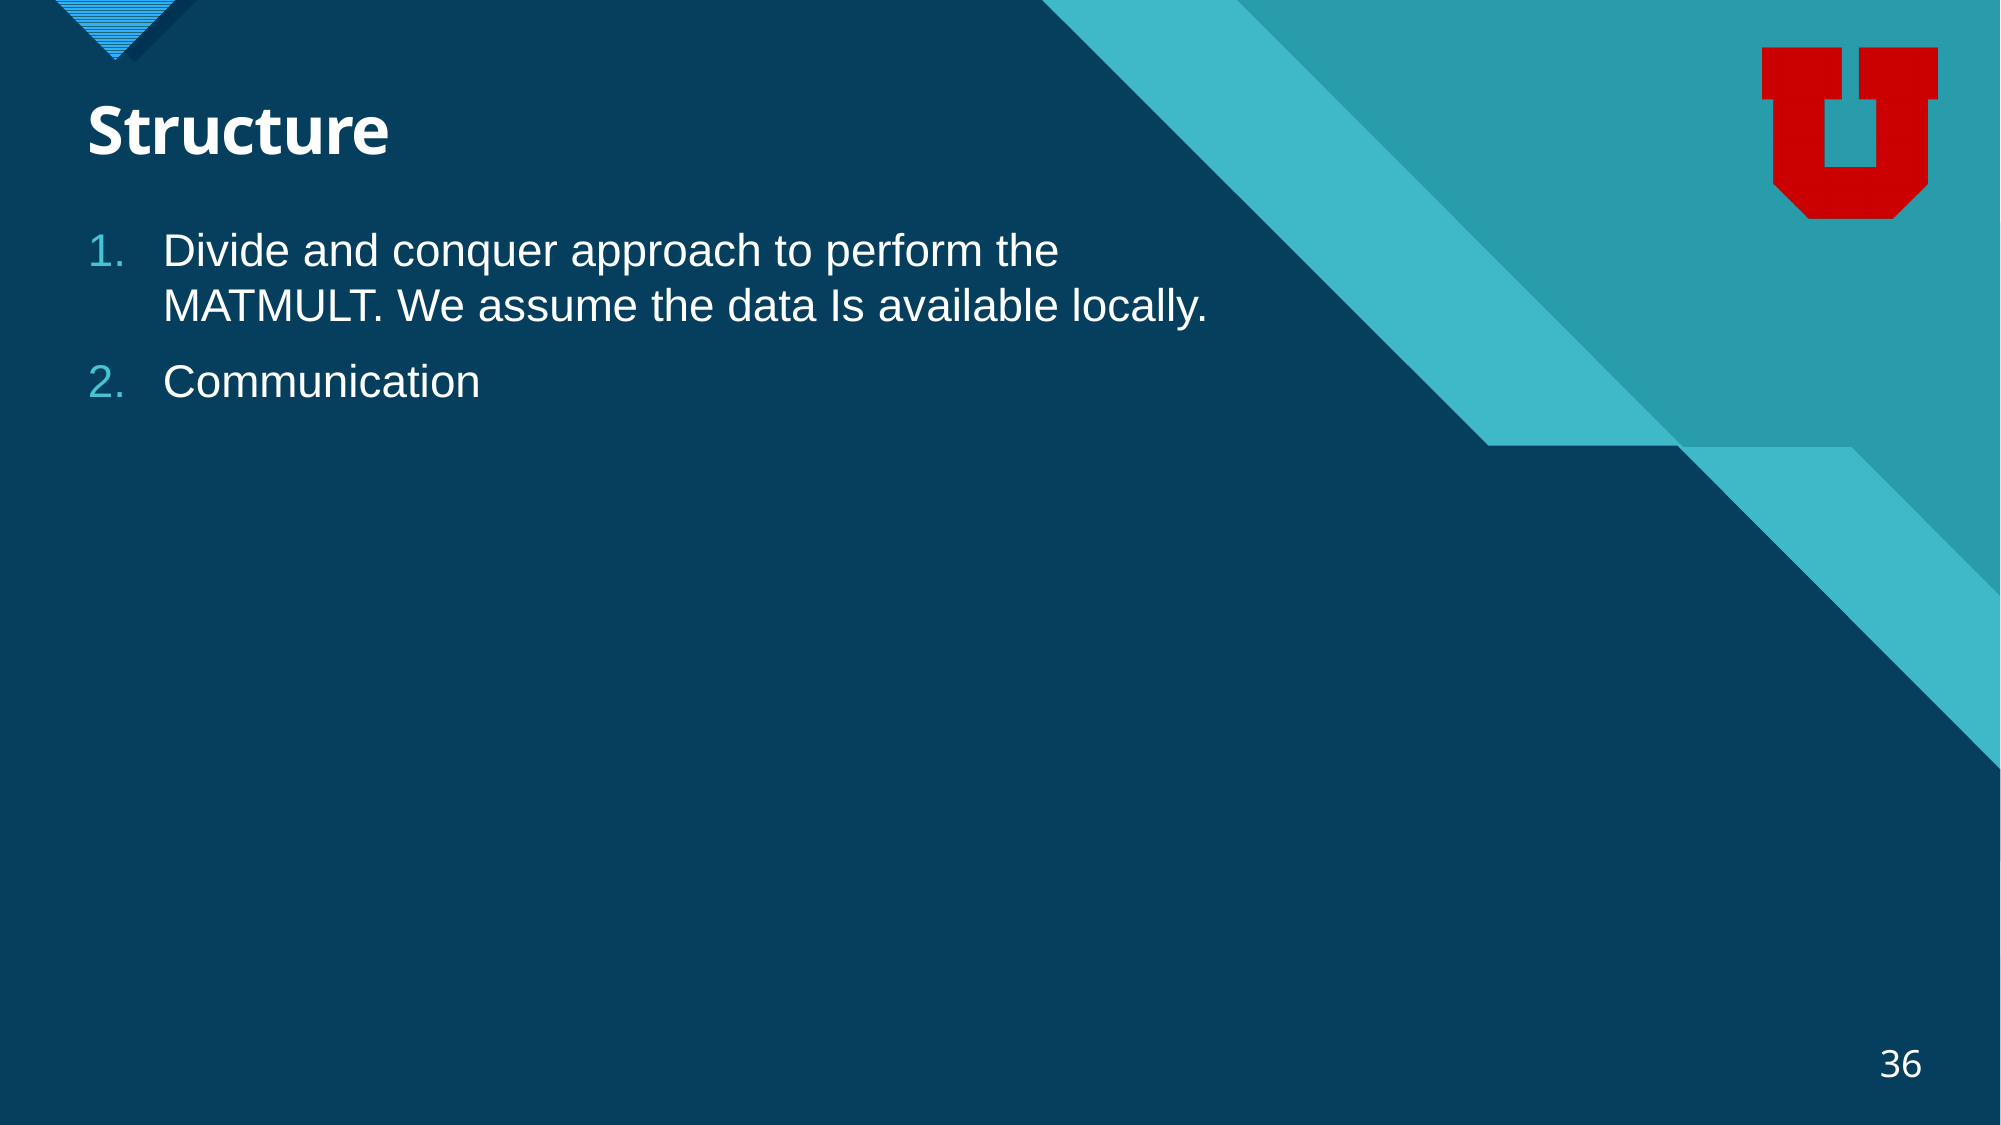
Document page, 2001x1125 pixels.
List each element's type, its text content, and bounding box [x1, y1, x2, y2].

title Structure [72, 89, 1762, 177]
list Divide and conquer approach to perform the MATMULT. We assume the data Is available locally. Communication [72, 213, 1236, 1000]
picture [1762, 45, 1938, 221]
slide_number 36 [1845, 1035, 1938, 1096]
